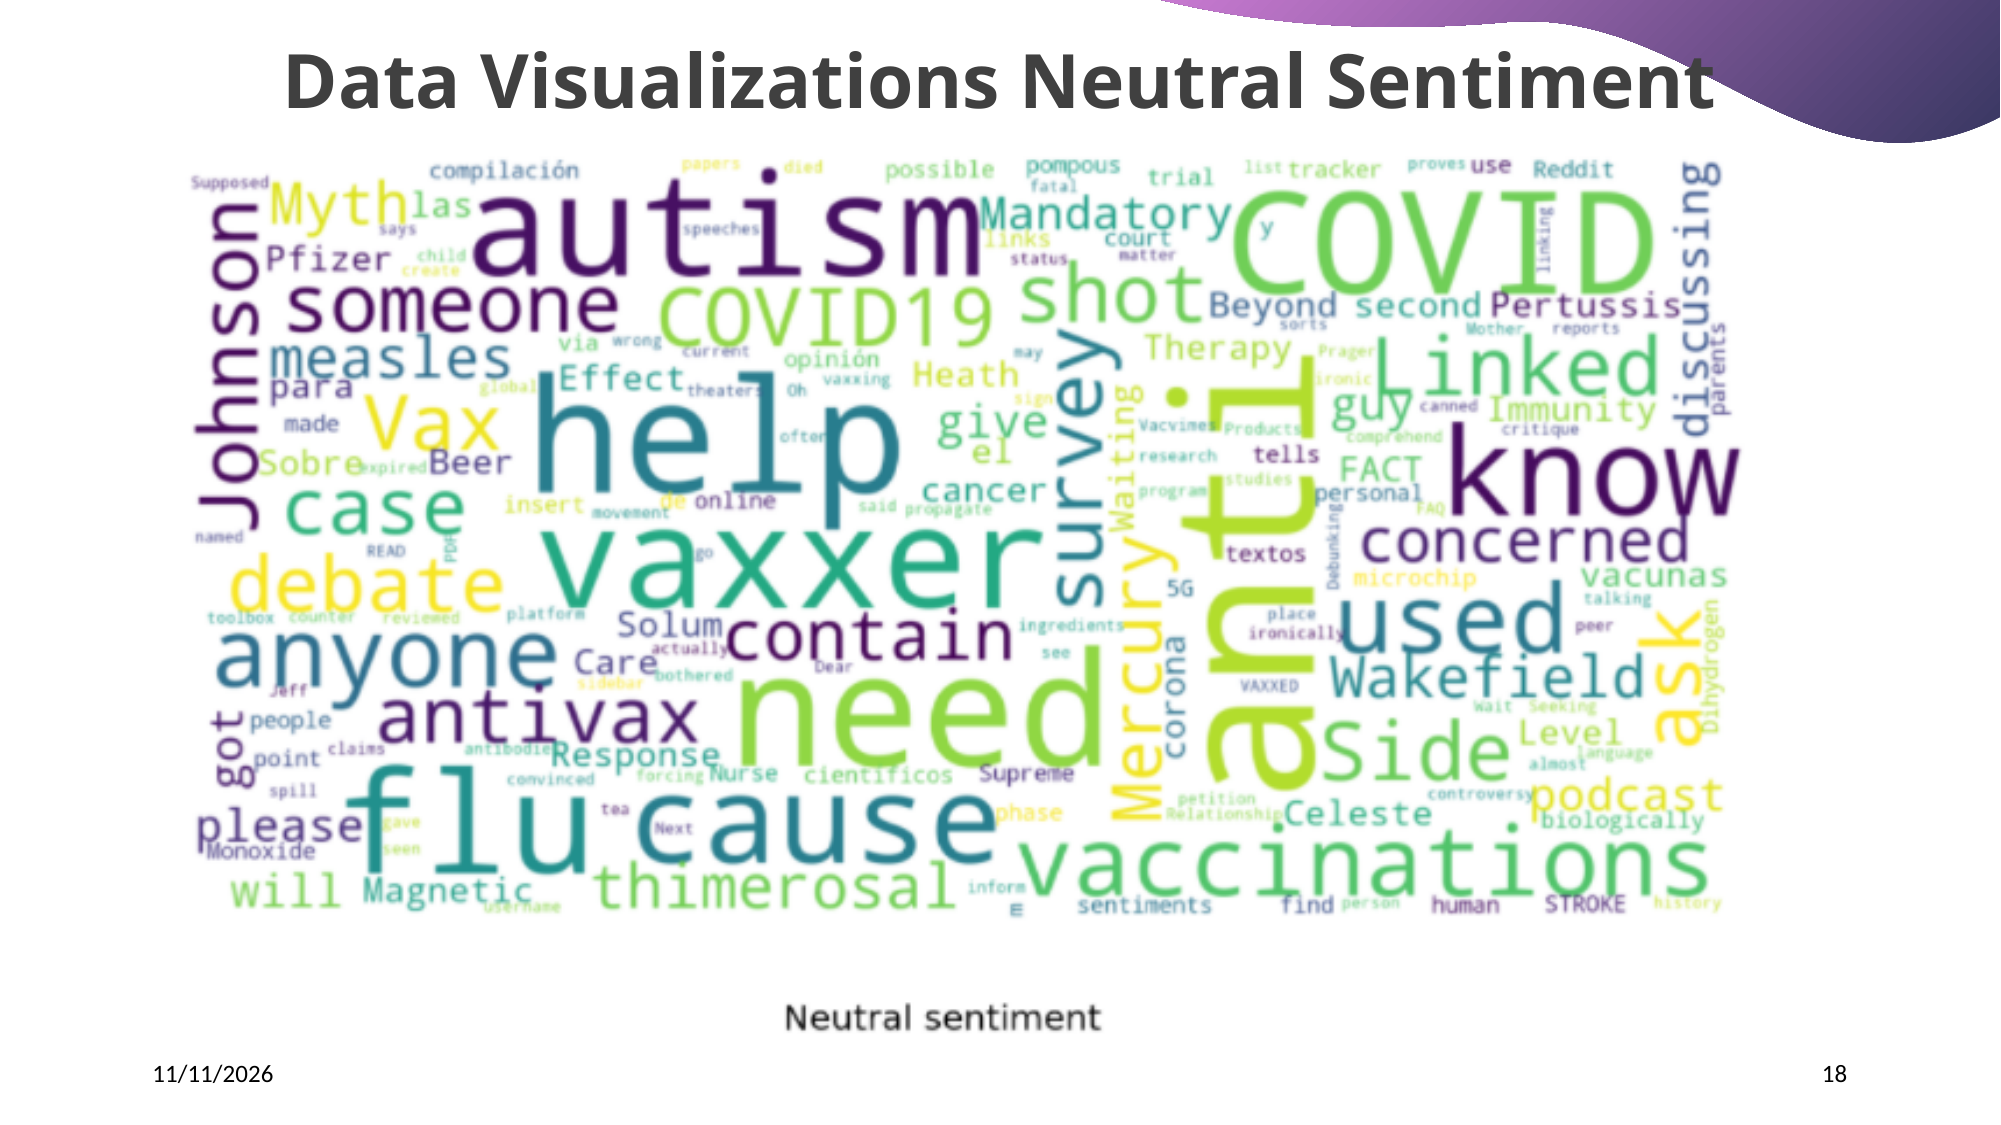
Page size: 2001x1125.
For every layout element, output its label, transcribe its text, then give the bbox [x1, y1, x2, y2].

text_box Data Visualizations Neutral Sentiment [43, 33, 1957, 124]
slide_number 18 [1412, 1042, 1863, 1103]
picture [171, 142, 1758, 1047]
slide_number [137, 1042, 588, 1103]
text_box [1161, 0, 2000, 144]
